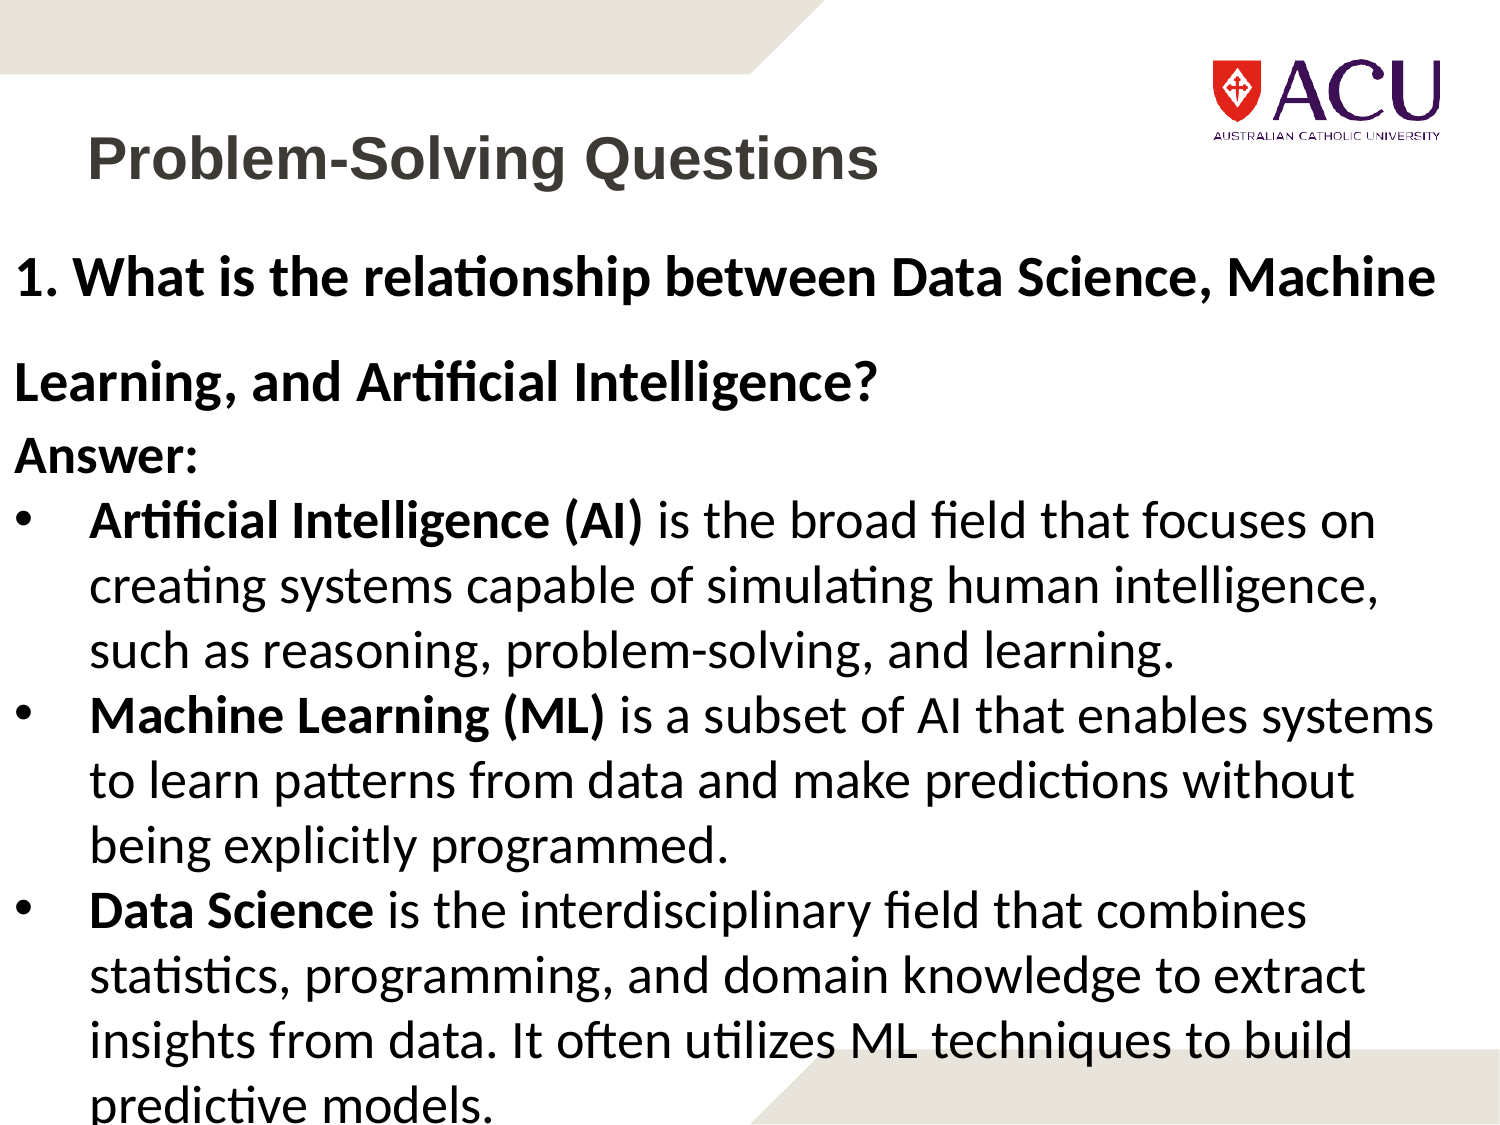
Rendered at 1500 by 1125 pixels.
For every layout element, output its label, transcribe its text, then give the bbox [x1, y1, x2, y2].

text_box 1. What is the relationship between Data Science, Machine Learning, and Artificial Intelligence? [0, 196, 1500, 412]
title Problem-Solving Questions [85, 116, 1161, 196]
picture [1213, 59, 1440, 140]
text_box Answer: Artificial Intelligence (AI) is the broad field that focuses on creating systems capable of simulating human intelligence, such as reasoning, problem-solving, and learning. Machine Learning (ML) is a subset of AI that enables systems to learn patterns from data and make predictions without being explicitly programmed. Data Science is the interdisciplinary field that combines statistics, programming, and domain knowledge to extract insights from data. It often utilizes ML techniques to build predictive models. [0, 412, 1500, 1125]
